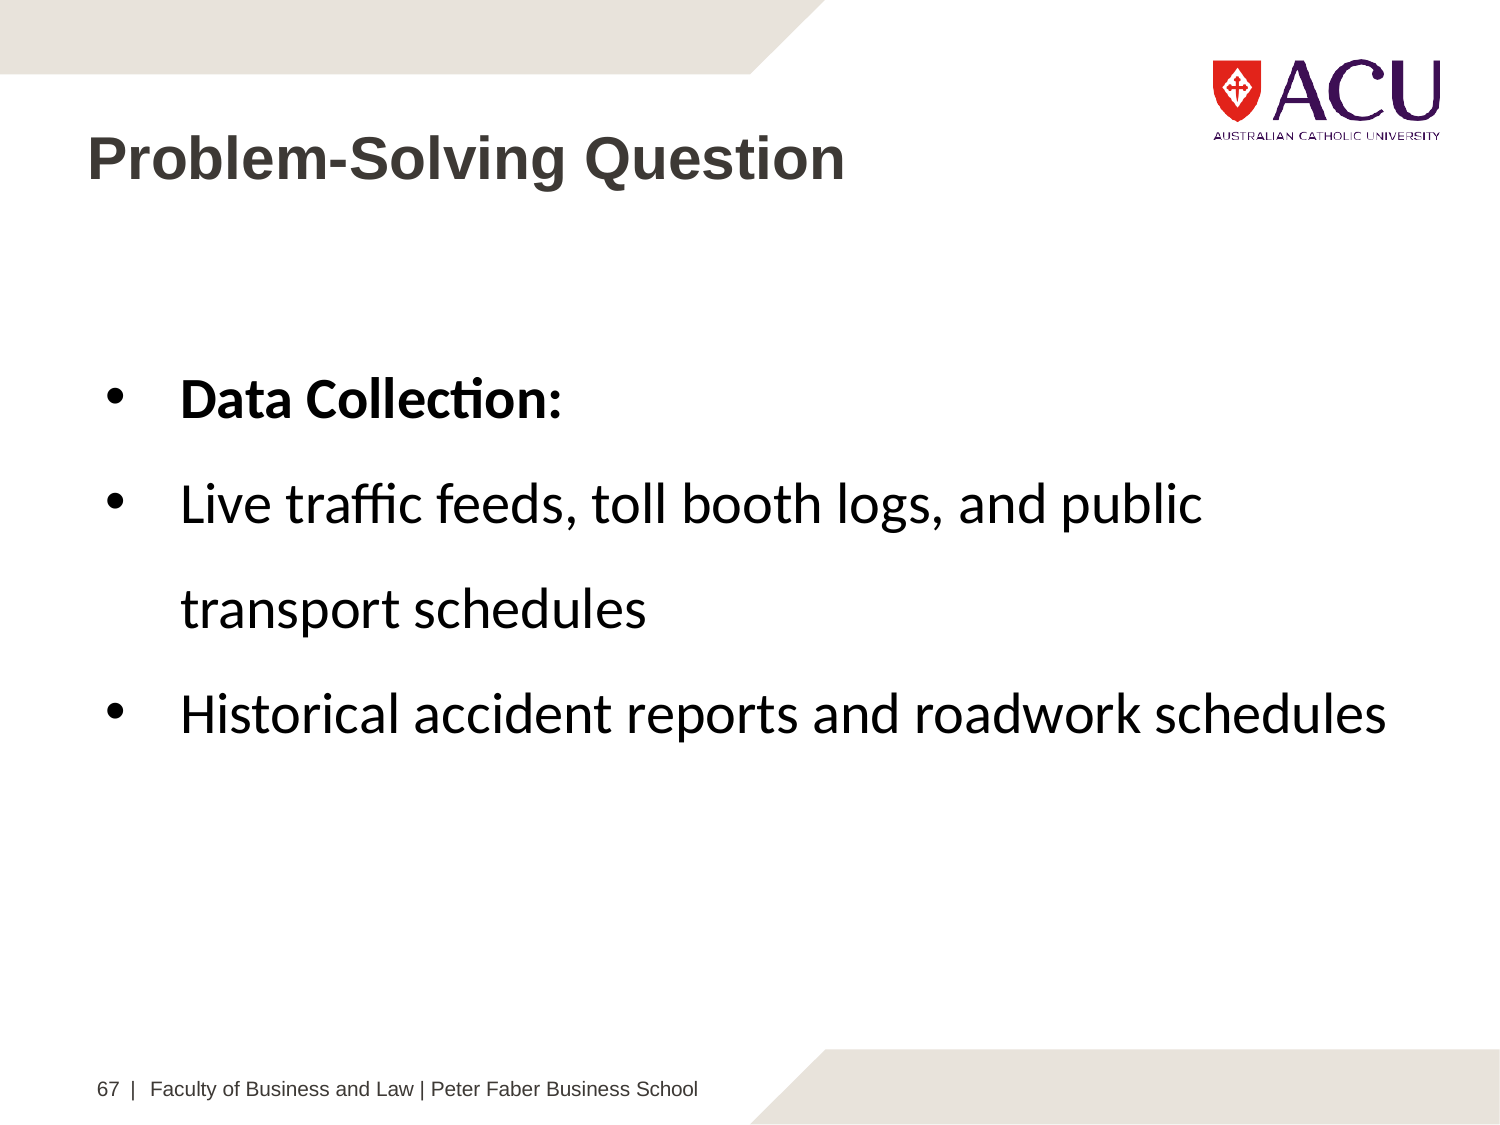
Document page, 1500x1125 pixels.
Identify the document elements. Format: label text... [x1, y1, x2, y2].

title Problem-Solving Question [85, 116, 1161, 307]
text_box Data Collection: Live traffic feeds, toll booth logs, and public transport schedules Historical accident reports and roadwork schedules [105, 312, 1395, 746]
slide_number 67 | Faculty of Business and Law | Peter Faber Business School [90, 1075, 703, 1125]
picture [1213, 59, 1440, 140]
